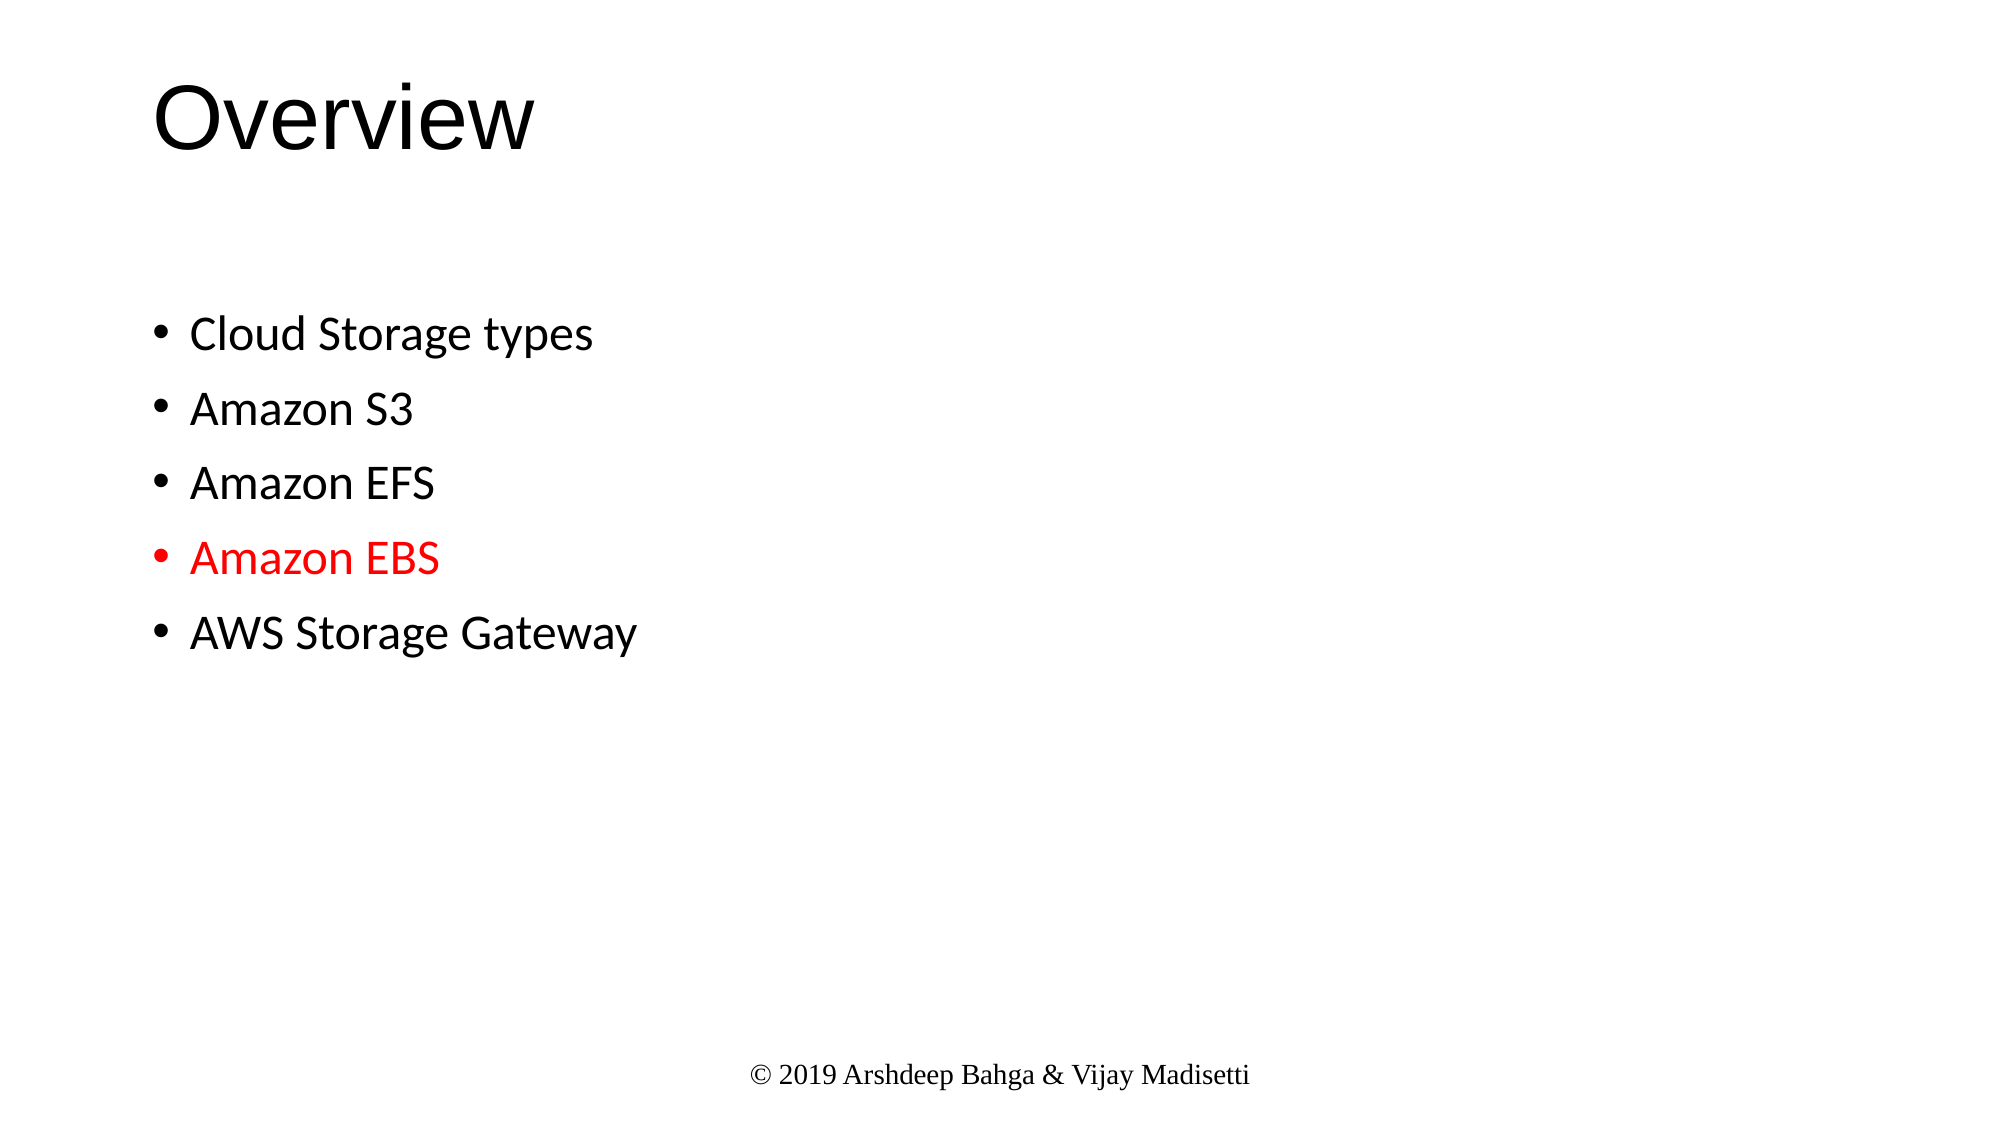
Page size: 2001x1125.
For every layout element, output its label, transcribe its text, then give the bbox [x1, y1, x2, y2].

list Cloud Storage types Amazon S3 Amazon EFS Amazon EBS AWS Storage Gateway [137, 299, 1863, 1014]
title Overview [137, 30, 1863, 209]
footer © 2019 Arshdeep Bahga & Vijay Madisetti [662, 1042, 1338, 1103]
